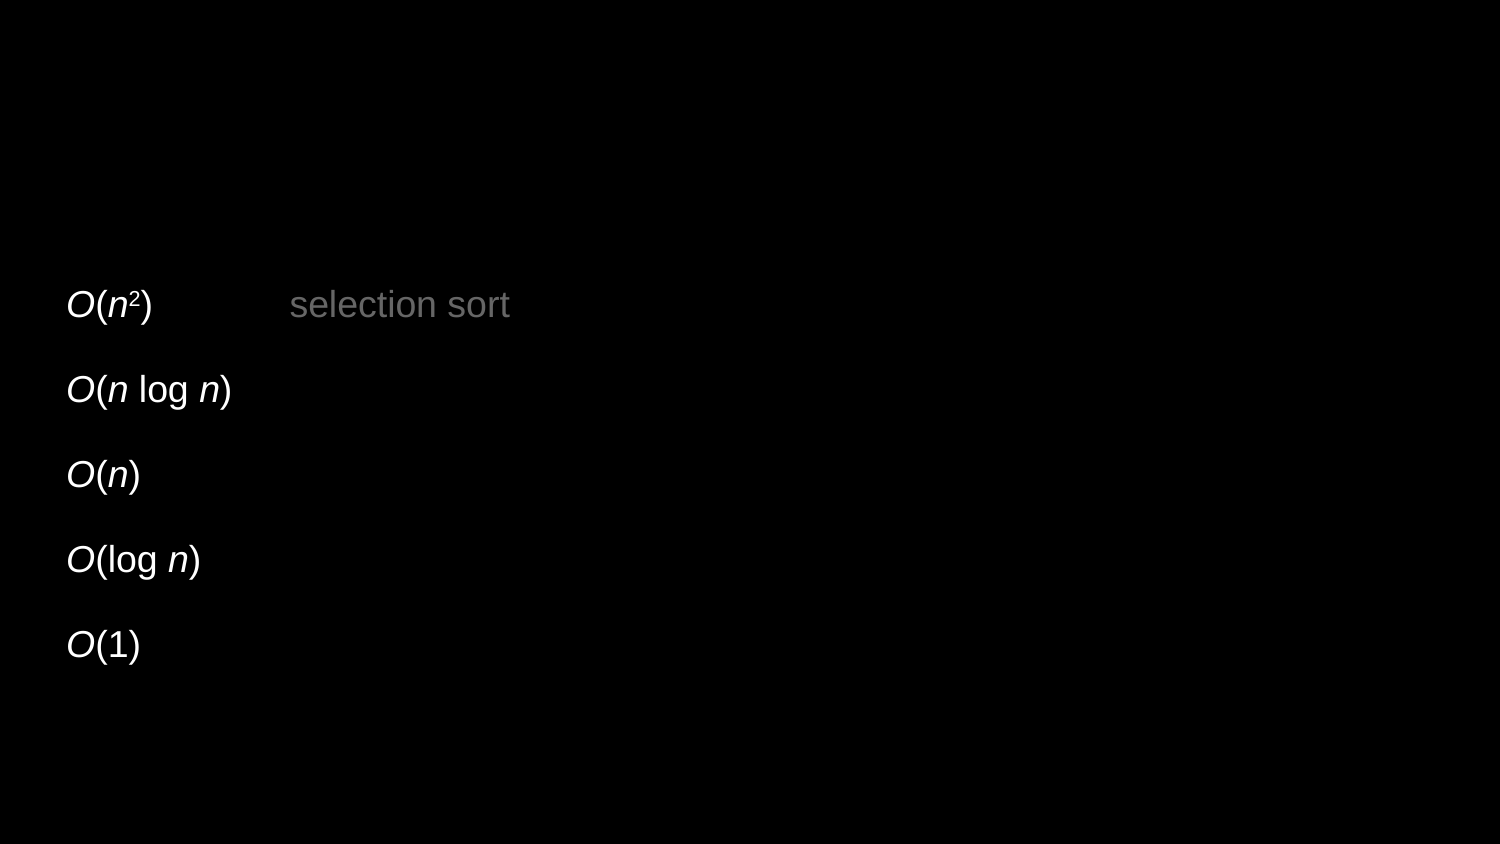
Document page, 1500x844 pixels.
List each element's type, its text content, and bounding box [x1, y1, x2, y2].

list O(n2) selection sort O(n log n) O(n) O(log n) O(1) [51, 189, 1449, 750]
